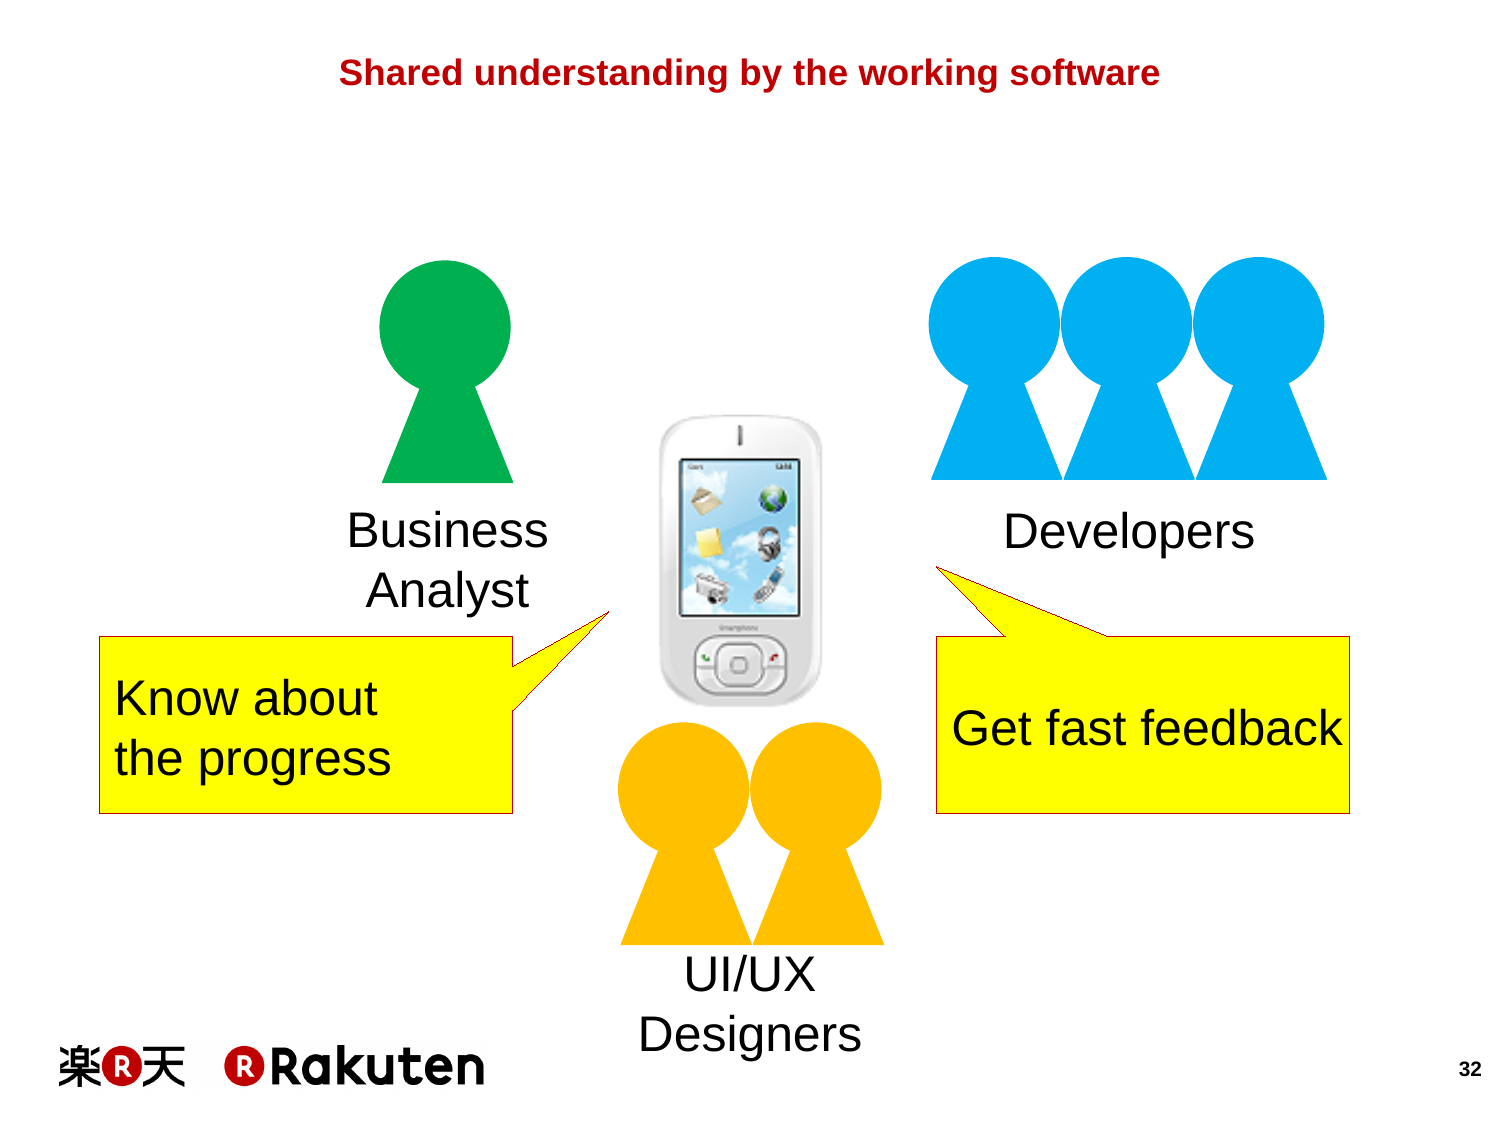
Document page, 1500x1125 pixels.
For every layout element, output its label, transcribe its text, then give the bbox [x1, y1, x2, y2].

text_box Know about the progress [99, 624, 586, 814]
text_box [322, 260, 573, 608]
text_box Get fast feedback [936, 588, 1350, 814]
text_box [929, 257, 1327, 580]
title Shared understanding by the working software [59, 41, 1441, 101]
picture [591, 403, 909, 721]
picture [53, 1039, 491, 1093]
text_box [591, 728, 909, 1052]
